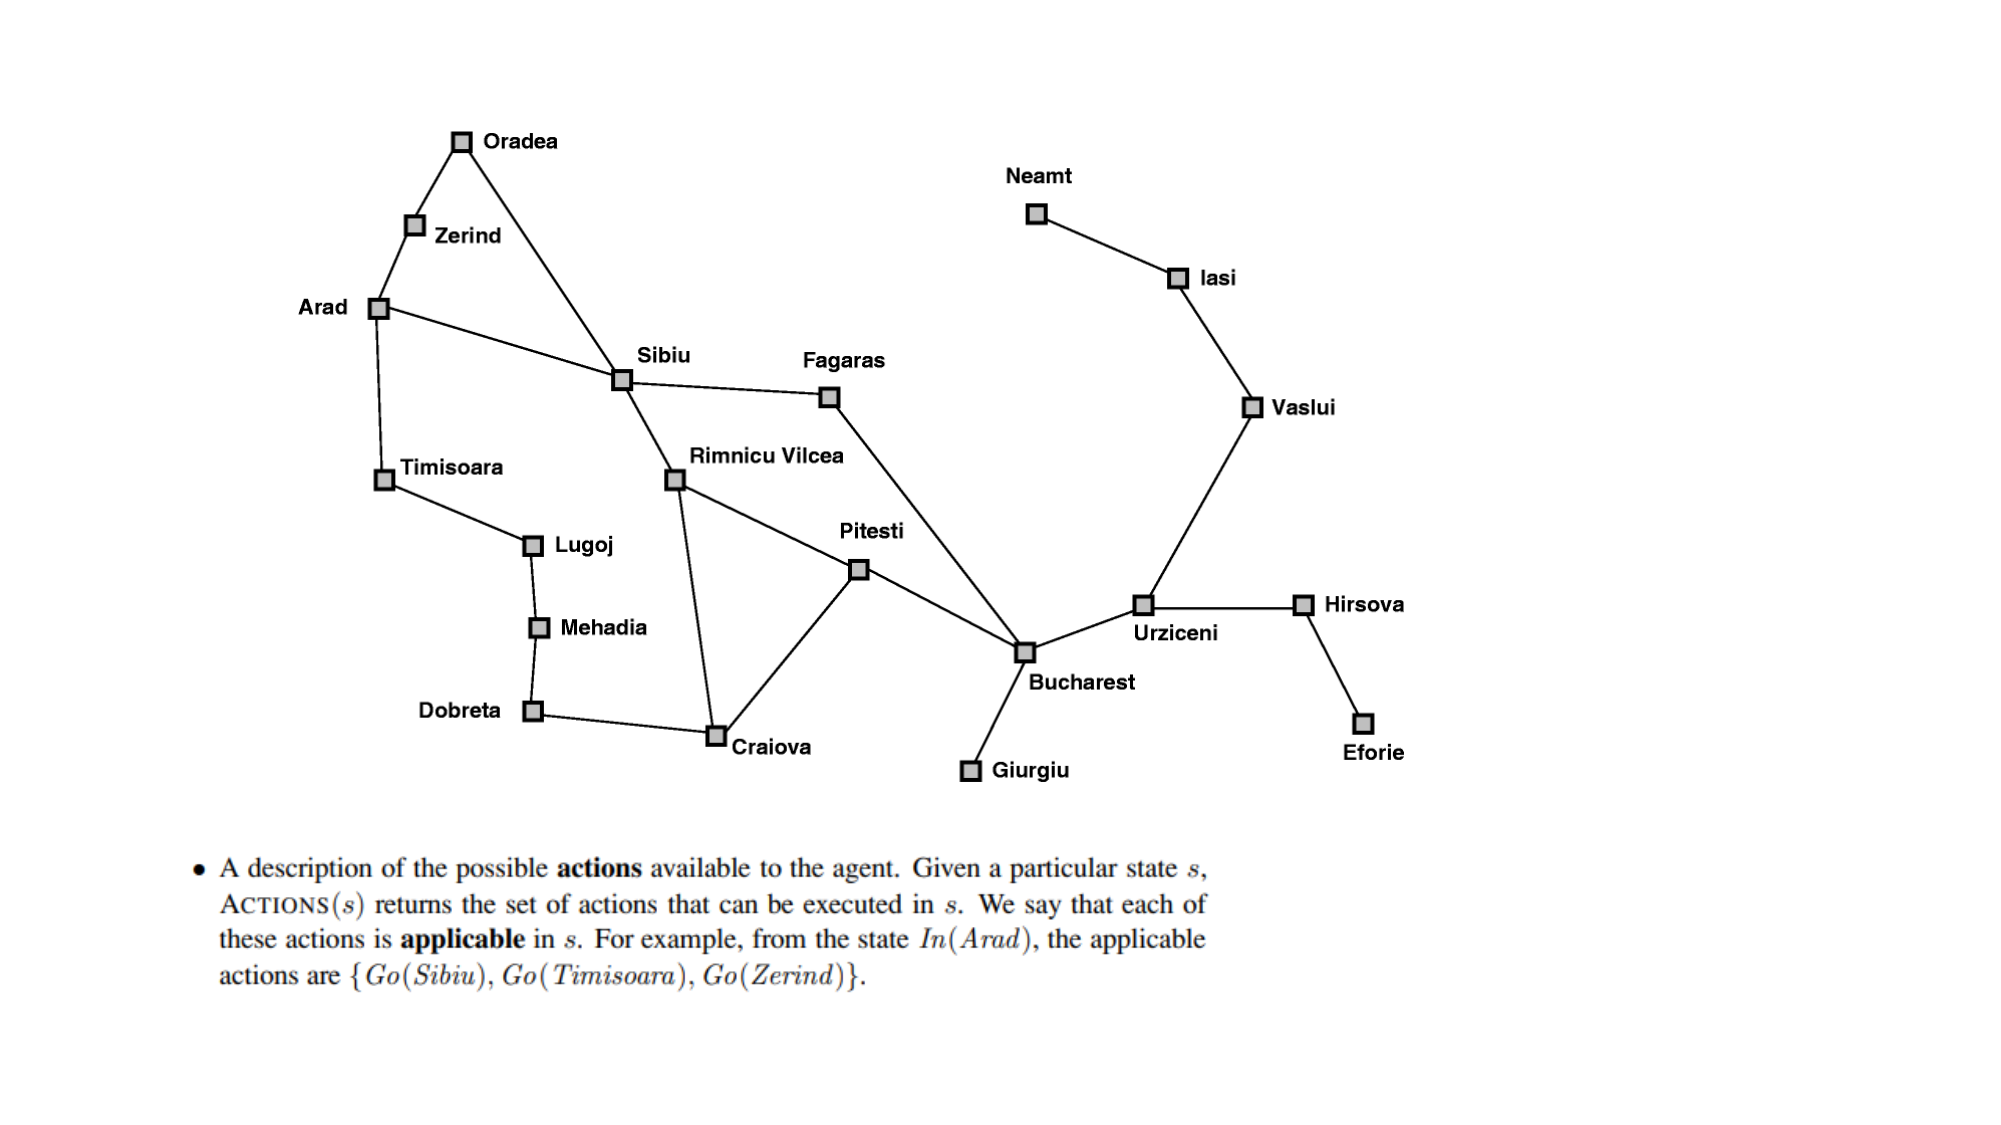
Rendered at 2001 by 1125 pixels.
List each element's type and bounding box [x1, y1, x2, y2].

picture [293, 128, 1410, 792]
picture [186, 844, 1228, 997]
